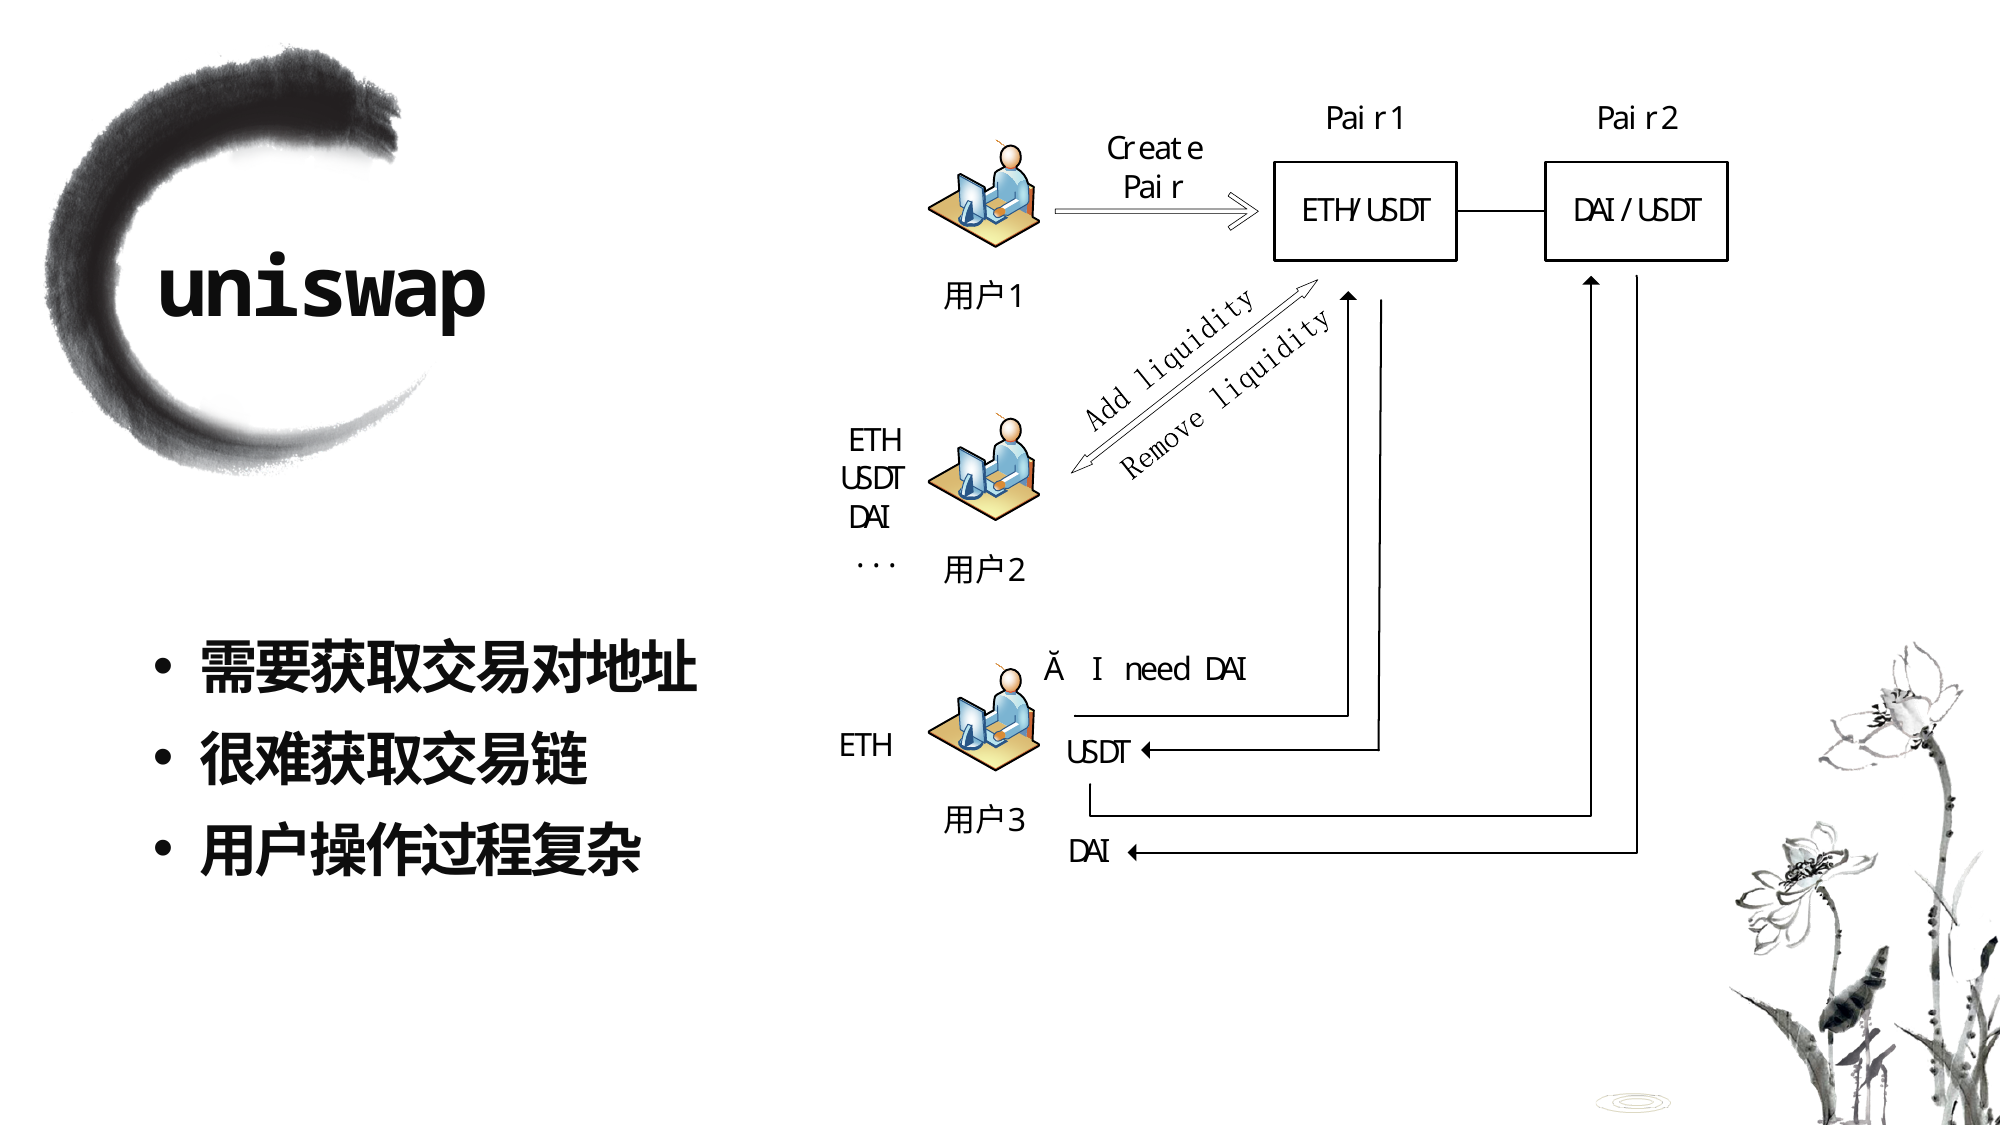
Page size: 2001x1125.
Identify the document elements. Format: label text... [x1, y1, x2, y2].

picture [1595, 629, 2000, 1125]
text_box uniswap [448, 195, 526, 341]
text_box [795, 93, 1730, 878]
text_box 需要获取交易对地址 很难获取交易链 用户操作过程复杂 [138, 602, 796, 890]
picture [0, 0, 509, 544]
